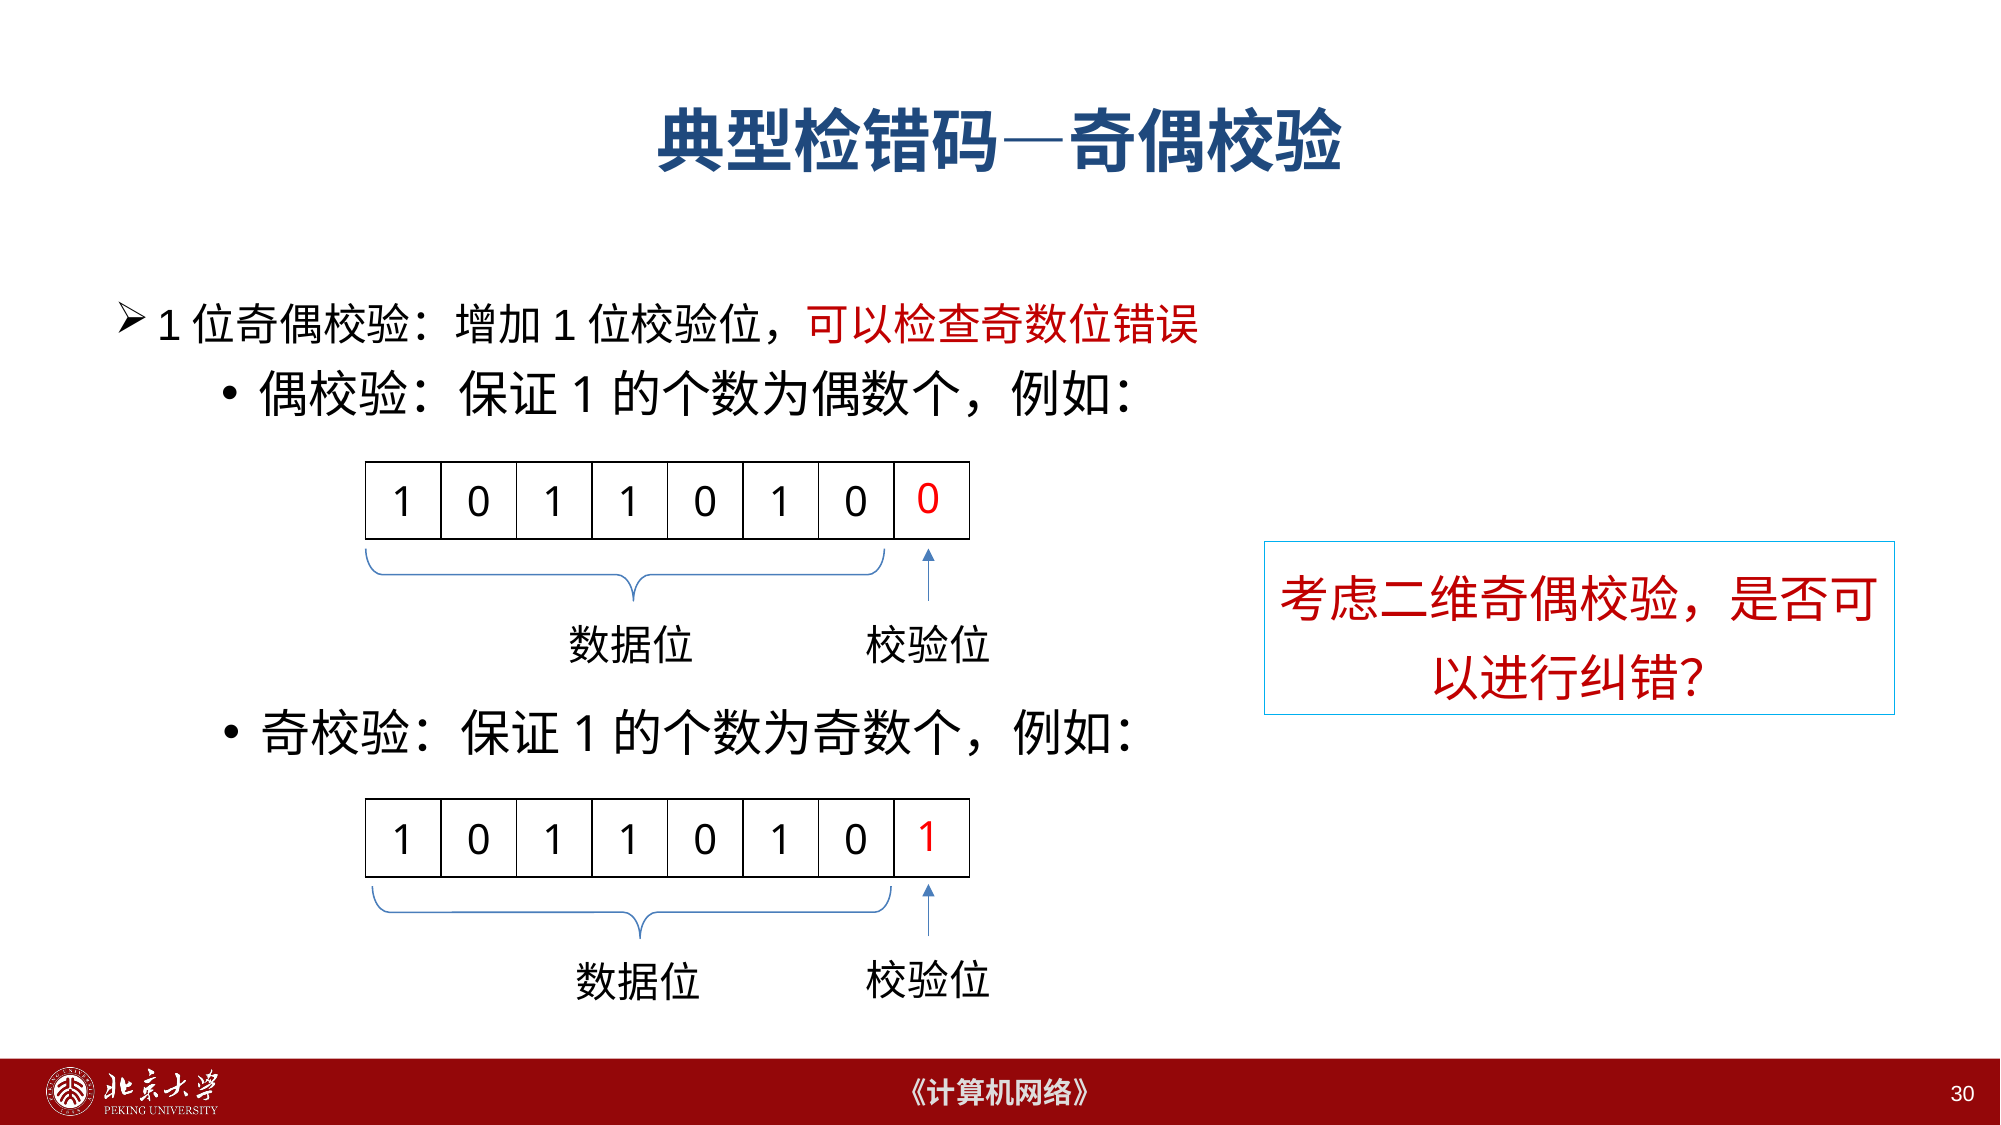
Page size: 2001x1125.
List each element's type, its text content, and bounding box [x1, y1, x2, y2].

table_header 1 [593, 463, 667, 538]
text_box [372, 883, 1048, 1015]
title 典型检错码—奇偶校验 [99, 45, 1900, 233]
table_header 1 [593, 800, 667, 876]
text_box 1 [900, 818, 957, 867]
list 1位奇偶校验：增加1位校验位，可以检查奇数位错误 [99, 262, 1900, 1005]
table_header 0 [819, 800, 893, 876]
table_header 1 [744, 800, 818, 876]
table_header 0 [668, 800, 742, 876]
table_header [895, 463, 969, 538]
text_box 考虑二维奇偶校验，是否可以进行纠错？ [1264, 541, 1895, 715]
table_header 0 [819, 463, 893, 538]
text_box 偶校验：保证1的个数为偶数个，例如： [131, 335, 1873, 438]
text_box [365, 548, 1048, 677]
table_header 1 [517, 463, 591, 538]
table_header [895, 800, 969, 876]
text_box 奇校验：保证1的个数为奇数个，例如： [132, 674, 1875, 768]
picture [46, 1067, 218, 1116]
table_header 0 [442, 463, 516, 538]
slide_number 30 [1522, 1072, 1990, 1125]
table_header 1 [366, 463, 440, 538]
text_box 0 [900, 481, 957, 530]
table_header 0 [668, 463, 742, 538]
table_header 0 [442, 800, 516, 876]
table_header 1 [517, 800, 591, 876]
table_header 1 [744, 463, 818, 538]
table_header 1 [366, 800, 440, 876]
